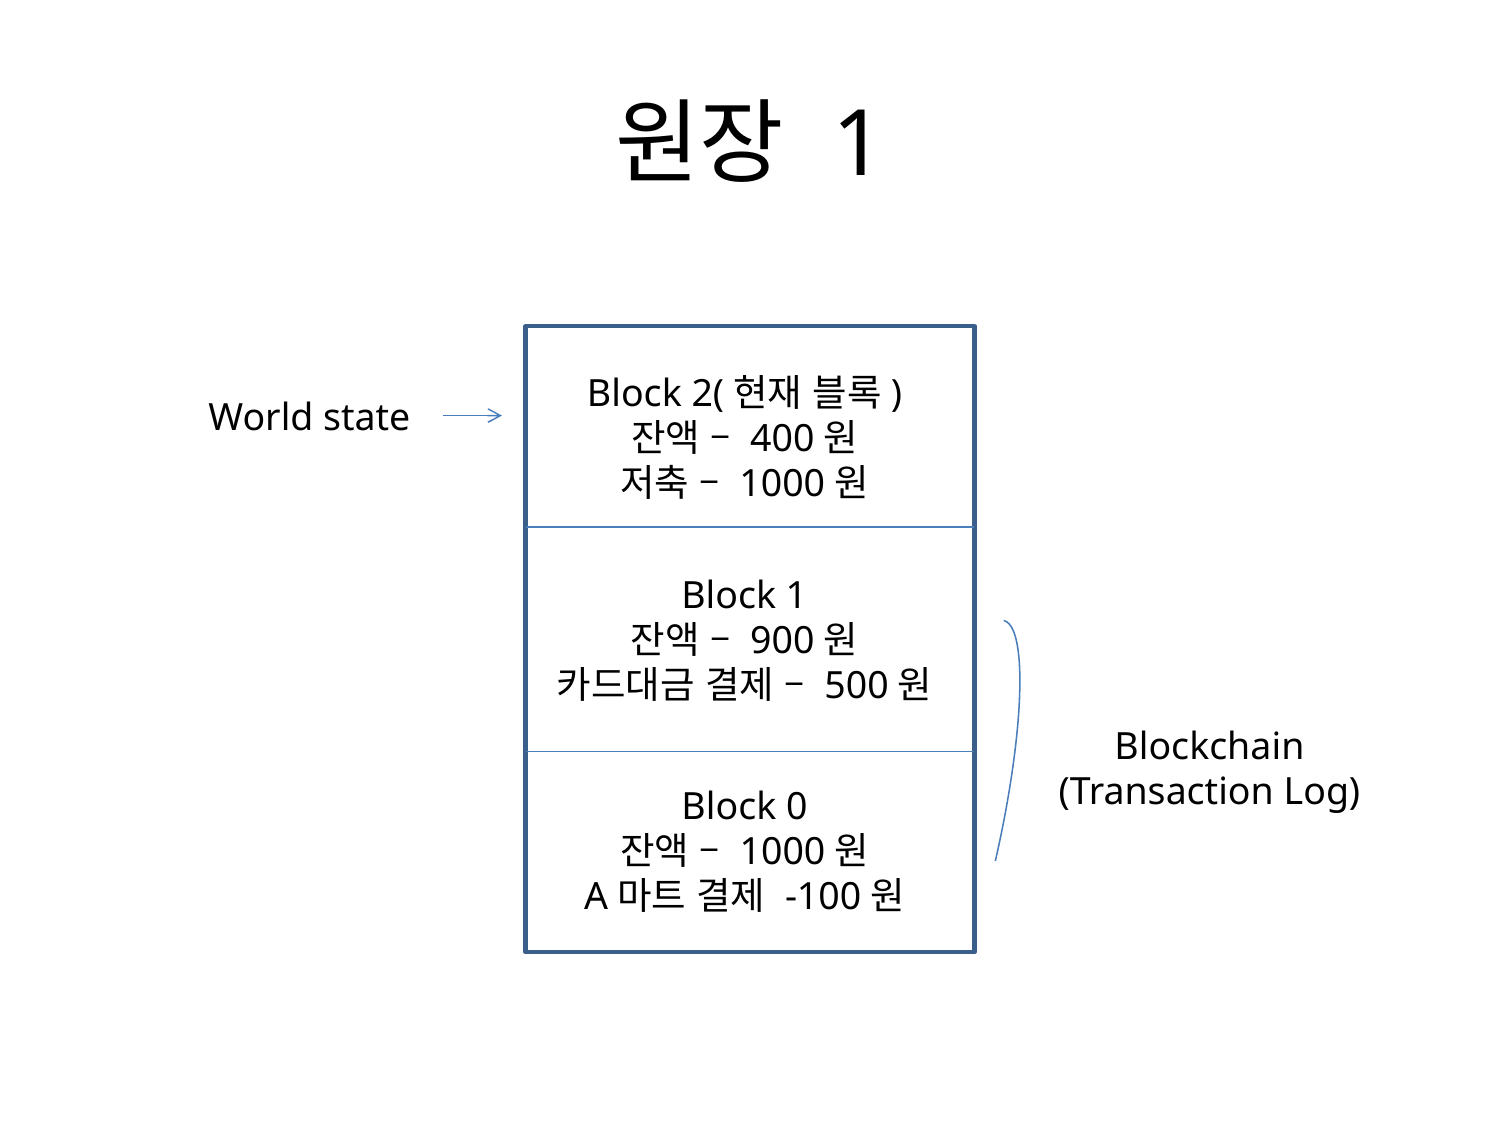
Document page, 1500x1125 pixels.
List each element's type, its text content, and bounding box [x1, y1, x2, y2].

text_box [523, 324, 977, 954]
text_box Blockchain (Transaction Log) [1043, 714, 1376, 820]
text_box Block 0 잔액 – 1000원 A마트 결제 -100원 [569, 775, 920, 925]
text_box Block 1 잔액 – 900원 카드대금 결제 – 500원 [541, 563, 948, 714]
title 원장 1 [75, 45, 1425, 233]
text_box World state [193, 385, 426, 445]
text_box Block 2(현재 블록) 잔액 – 400원 저축 – 1000원 [572, 361, 917, 512]
text_box [951, 619, 1021, 862]
